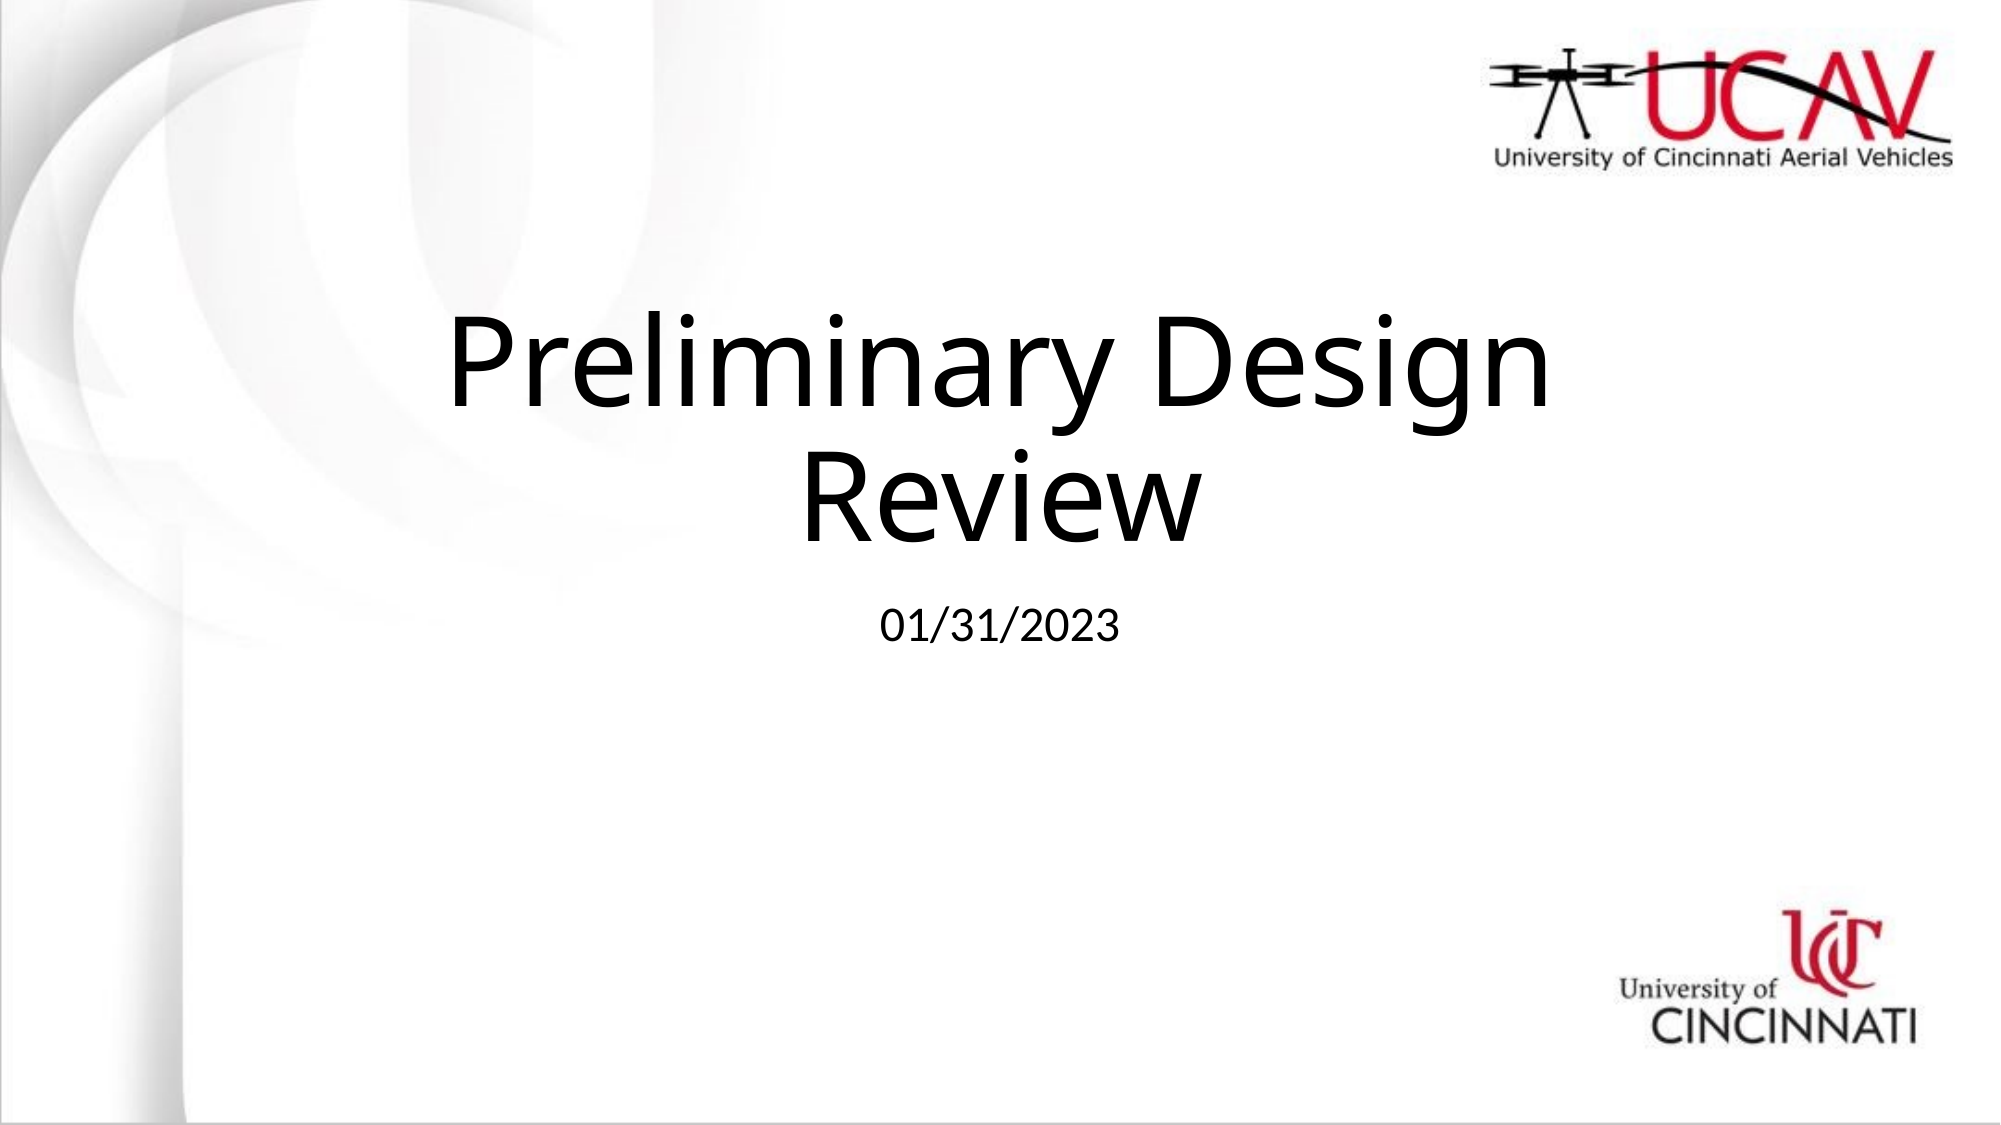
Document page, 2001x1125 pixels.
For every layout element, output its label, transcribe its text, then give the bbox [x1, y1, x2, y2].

title Preliminary Design Review [249, 184, 1750, 576]
subtitle 01/31/2023 [249, 590, 1750, 863]
picture [0, 0, 2001, 1125]
